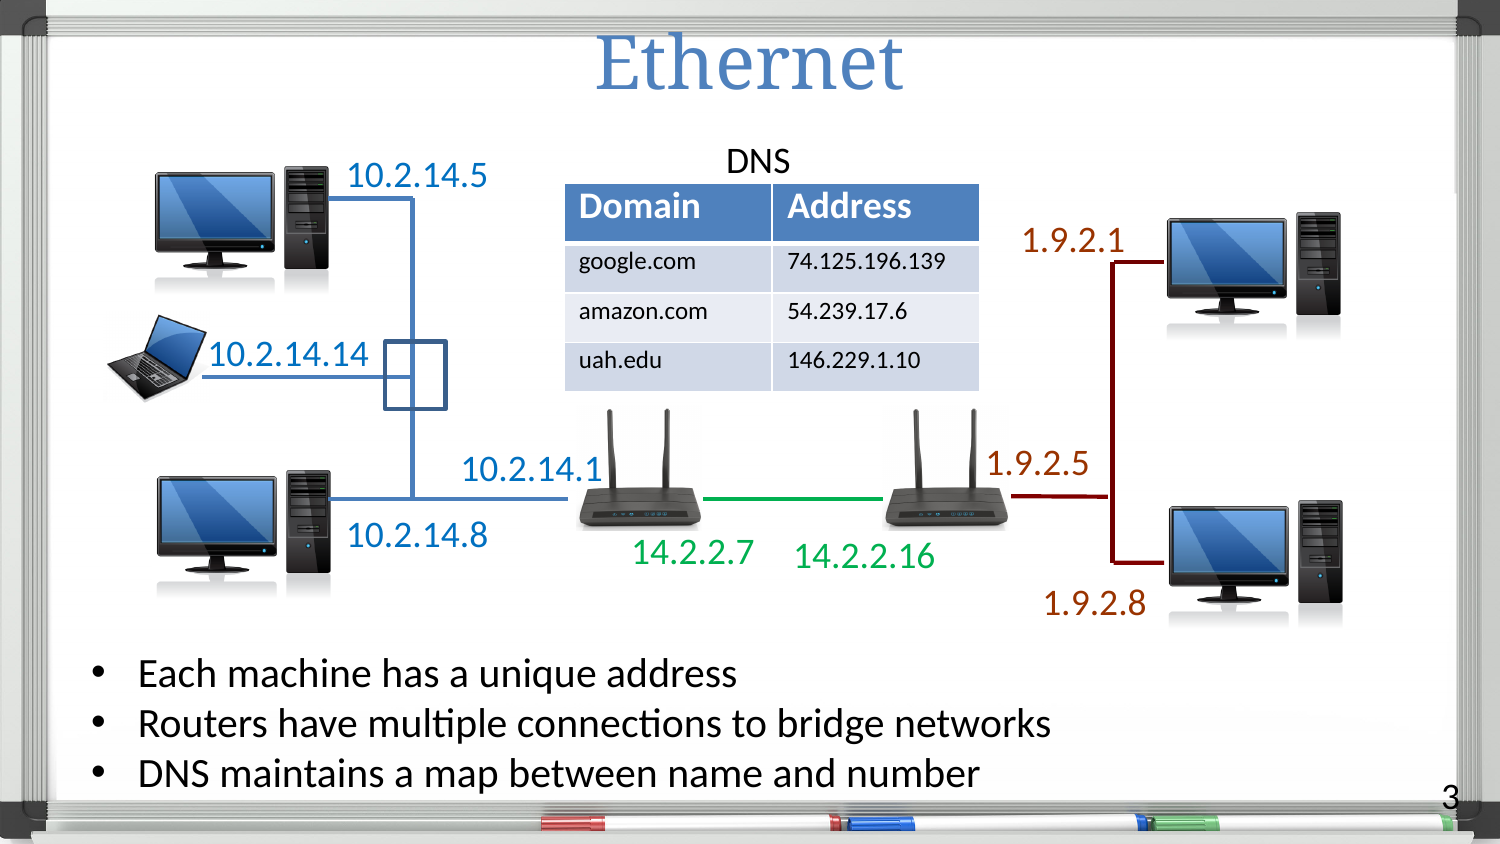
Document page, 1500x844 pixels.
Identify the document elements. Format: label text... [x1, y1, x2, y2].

text_box 14.2.2.7 [616, 519, 796, 580]
table_cell 54.239.17.6 [773, 294, 979, 342]
text_box 10.2.14.1 [445, 436, 570, 496]
text_box 10.2.14.8 [336, 507, 510, 563]
title Ethernet [12, 9, 1488, 110]
text_box 1.9.2.1 [1006, 207, 1141, 267]
text_box DNS [711, 128, 806, 189]
text_box [417, 339, 448, 411]
text_box 1.9.2.5 [1014, 430, 1105, 491]
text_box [202, 198, 413, 500]
table_cell 74.125.196.139 [773, 246, 979, 292]
table_cell amazon.com [565, 294, 771, 342]
text_box 14.2.2.16 [778, 523, 958, 584]
table_cell 146.229.1.10 [773, 343, 979, 391]
picture [0, 0, 1500, 844]
text_box 10.2.14.5 [331, 142, 510, 202]
table_cell google.com [565, 246, 771, 292]
text_box Each machine has a unique address Routers have multiple connections to bridge networks DNS maintains a map between name and number [76, 638, 1139, 804]
table_header Domain [565, 184, 771, 241]
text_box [1112, 261, 1165, 563]
slide_number 3 [1374, 771, 1475, 817]
table_cell uah.edu [565, 343, 771, 391]
table_header Address [773, 184, 979, 241]
text_box 1.9.2.8 [1027, 570, 1158, 630]
